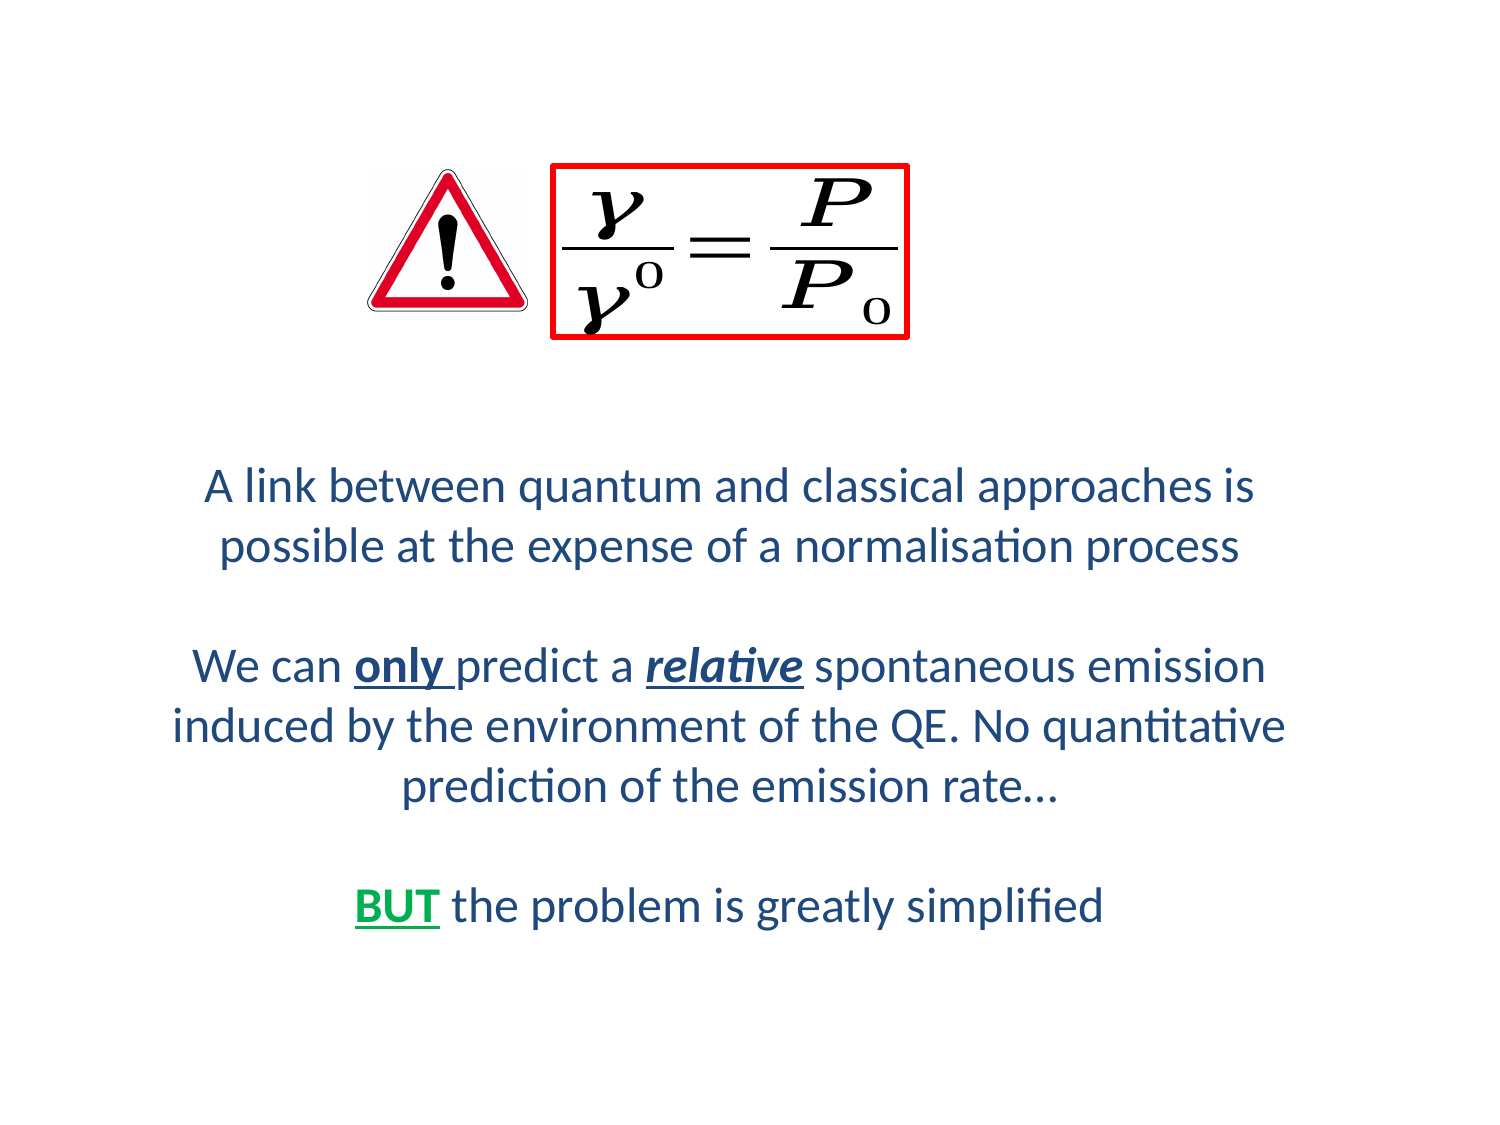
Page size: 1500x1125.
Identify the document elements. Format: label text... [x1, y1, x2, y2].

picture [366, 168, 528, 312]
text_box A link between quantum and classical approaches is possible at the expense of a normalisation process We can only predict a relative spontaneous emission induced by the environment of the QE. No quantitative prediction of the emission rate… BUT the problem is greatly simplified [102, 445, 1358, 940]
